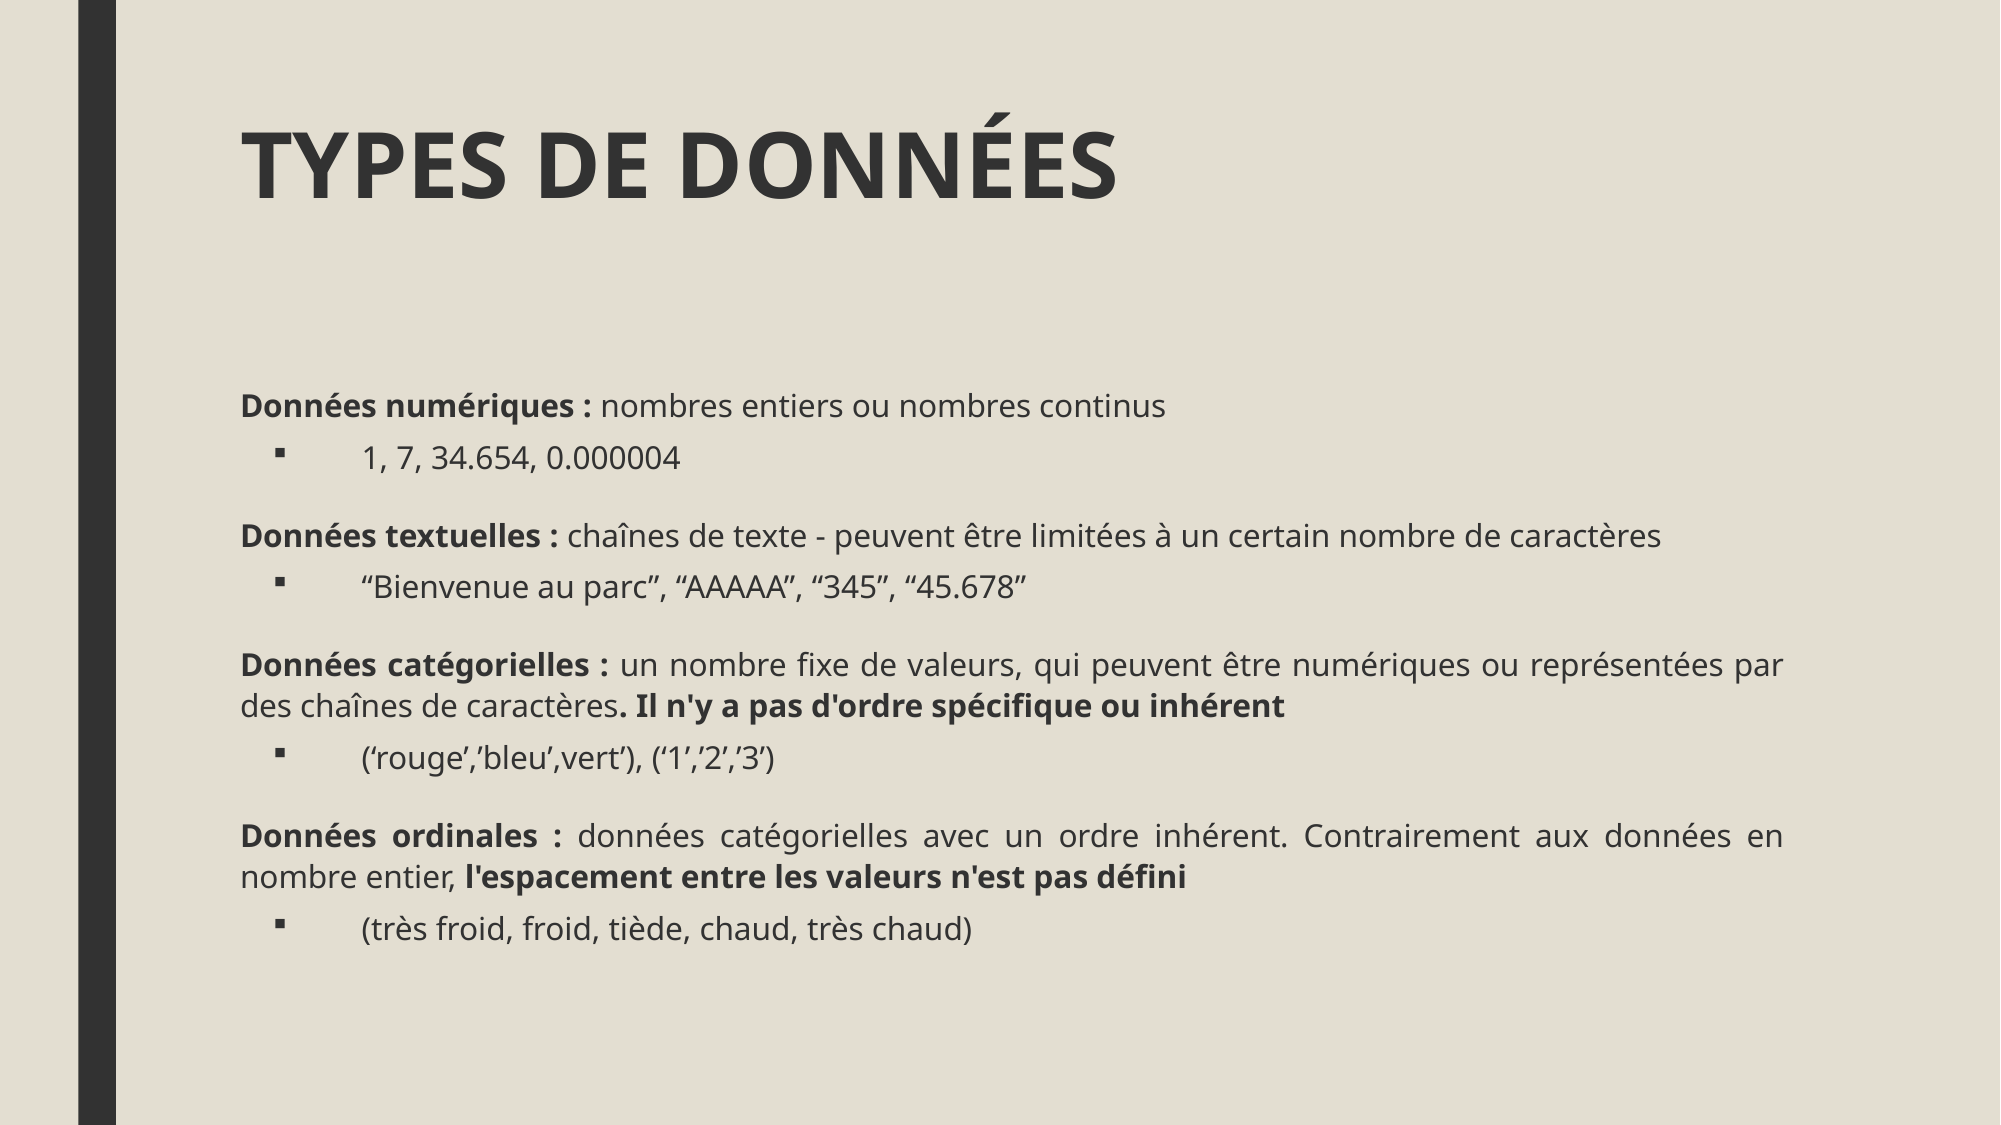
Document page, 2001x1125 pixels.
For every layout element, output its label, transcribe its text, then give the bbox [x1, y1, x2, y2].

title TYPES DE DONNÉES [225, 112, 1800, 357]
list Données numériques : nombres entiers ou nombres continus 1, 7, 34.654, 0.000004 Données textuelles : chaînes de texte - peuvent être limitées à un certain nombre de caractères “Bienvenue au parc”, “AAAAA”, “345”, “45.678” Données catégorielles : un nombre fixe de valeurs, qui peuvent être numériques ou représentées par des chaînes de caractères. Il n'y a pas d'ordre spécifique ou inhérent (‘rouge’,’bleu’,vert’), (‘1’,’2’,’3’) Données ordinales : données catégorielles avec un ordre inhérent. Contrairement aux données en nombre entier, l'espacement entre les valeurs n'est pas défini (très froid, froid, tiède, chaud, très chaud) [225, 375, 1800, 963]
